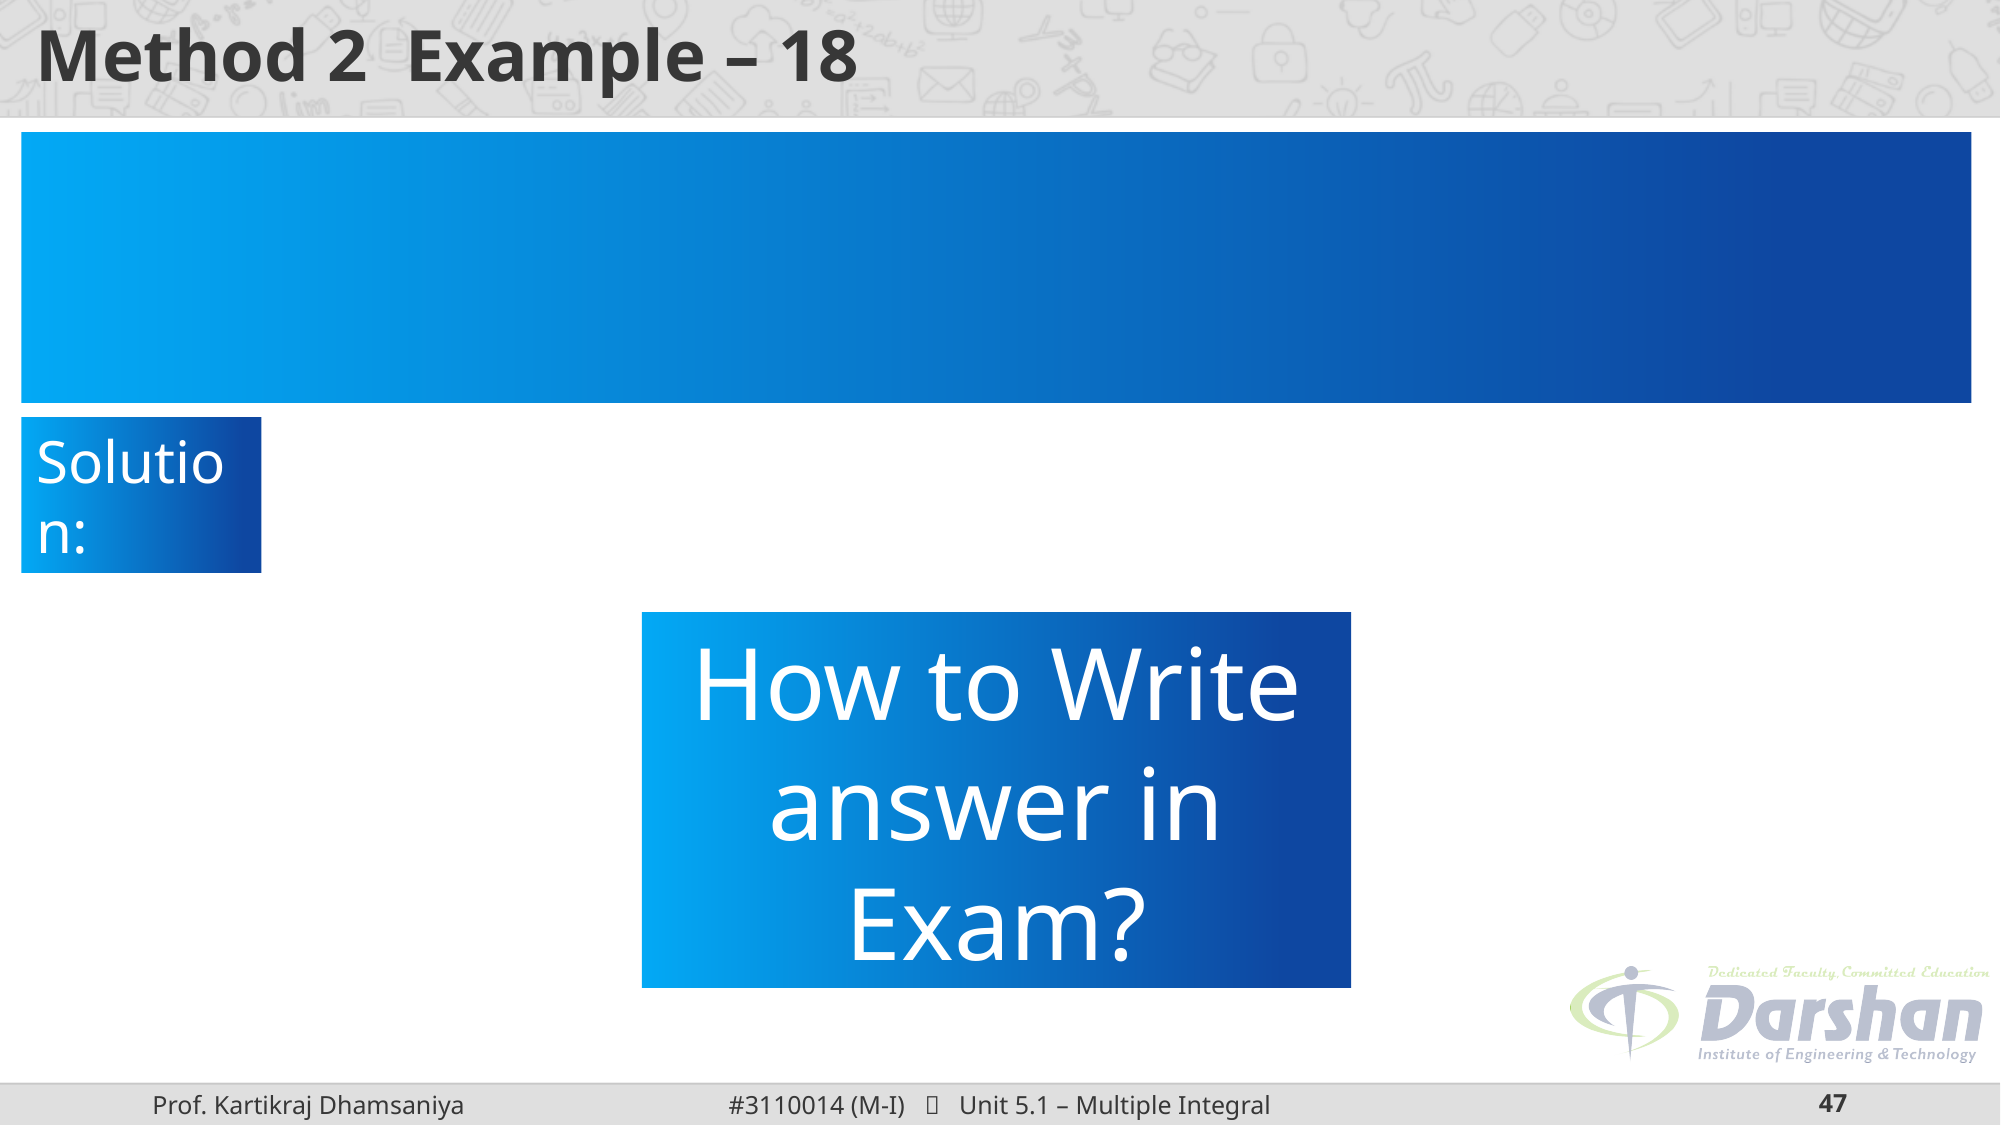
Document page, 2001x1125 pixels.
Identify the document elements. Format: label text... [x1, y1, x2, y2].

text_box Solution: [21, 417, 262, 573]
text_box How to Write answer in Exam? [641, 612, 1352, 988]
picture [337, 132, 341, 402]
